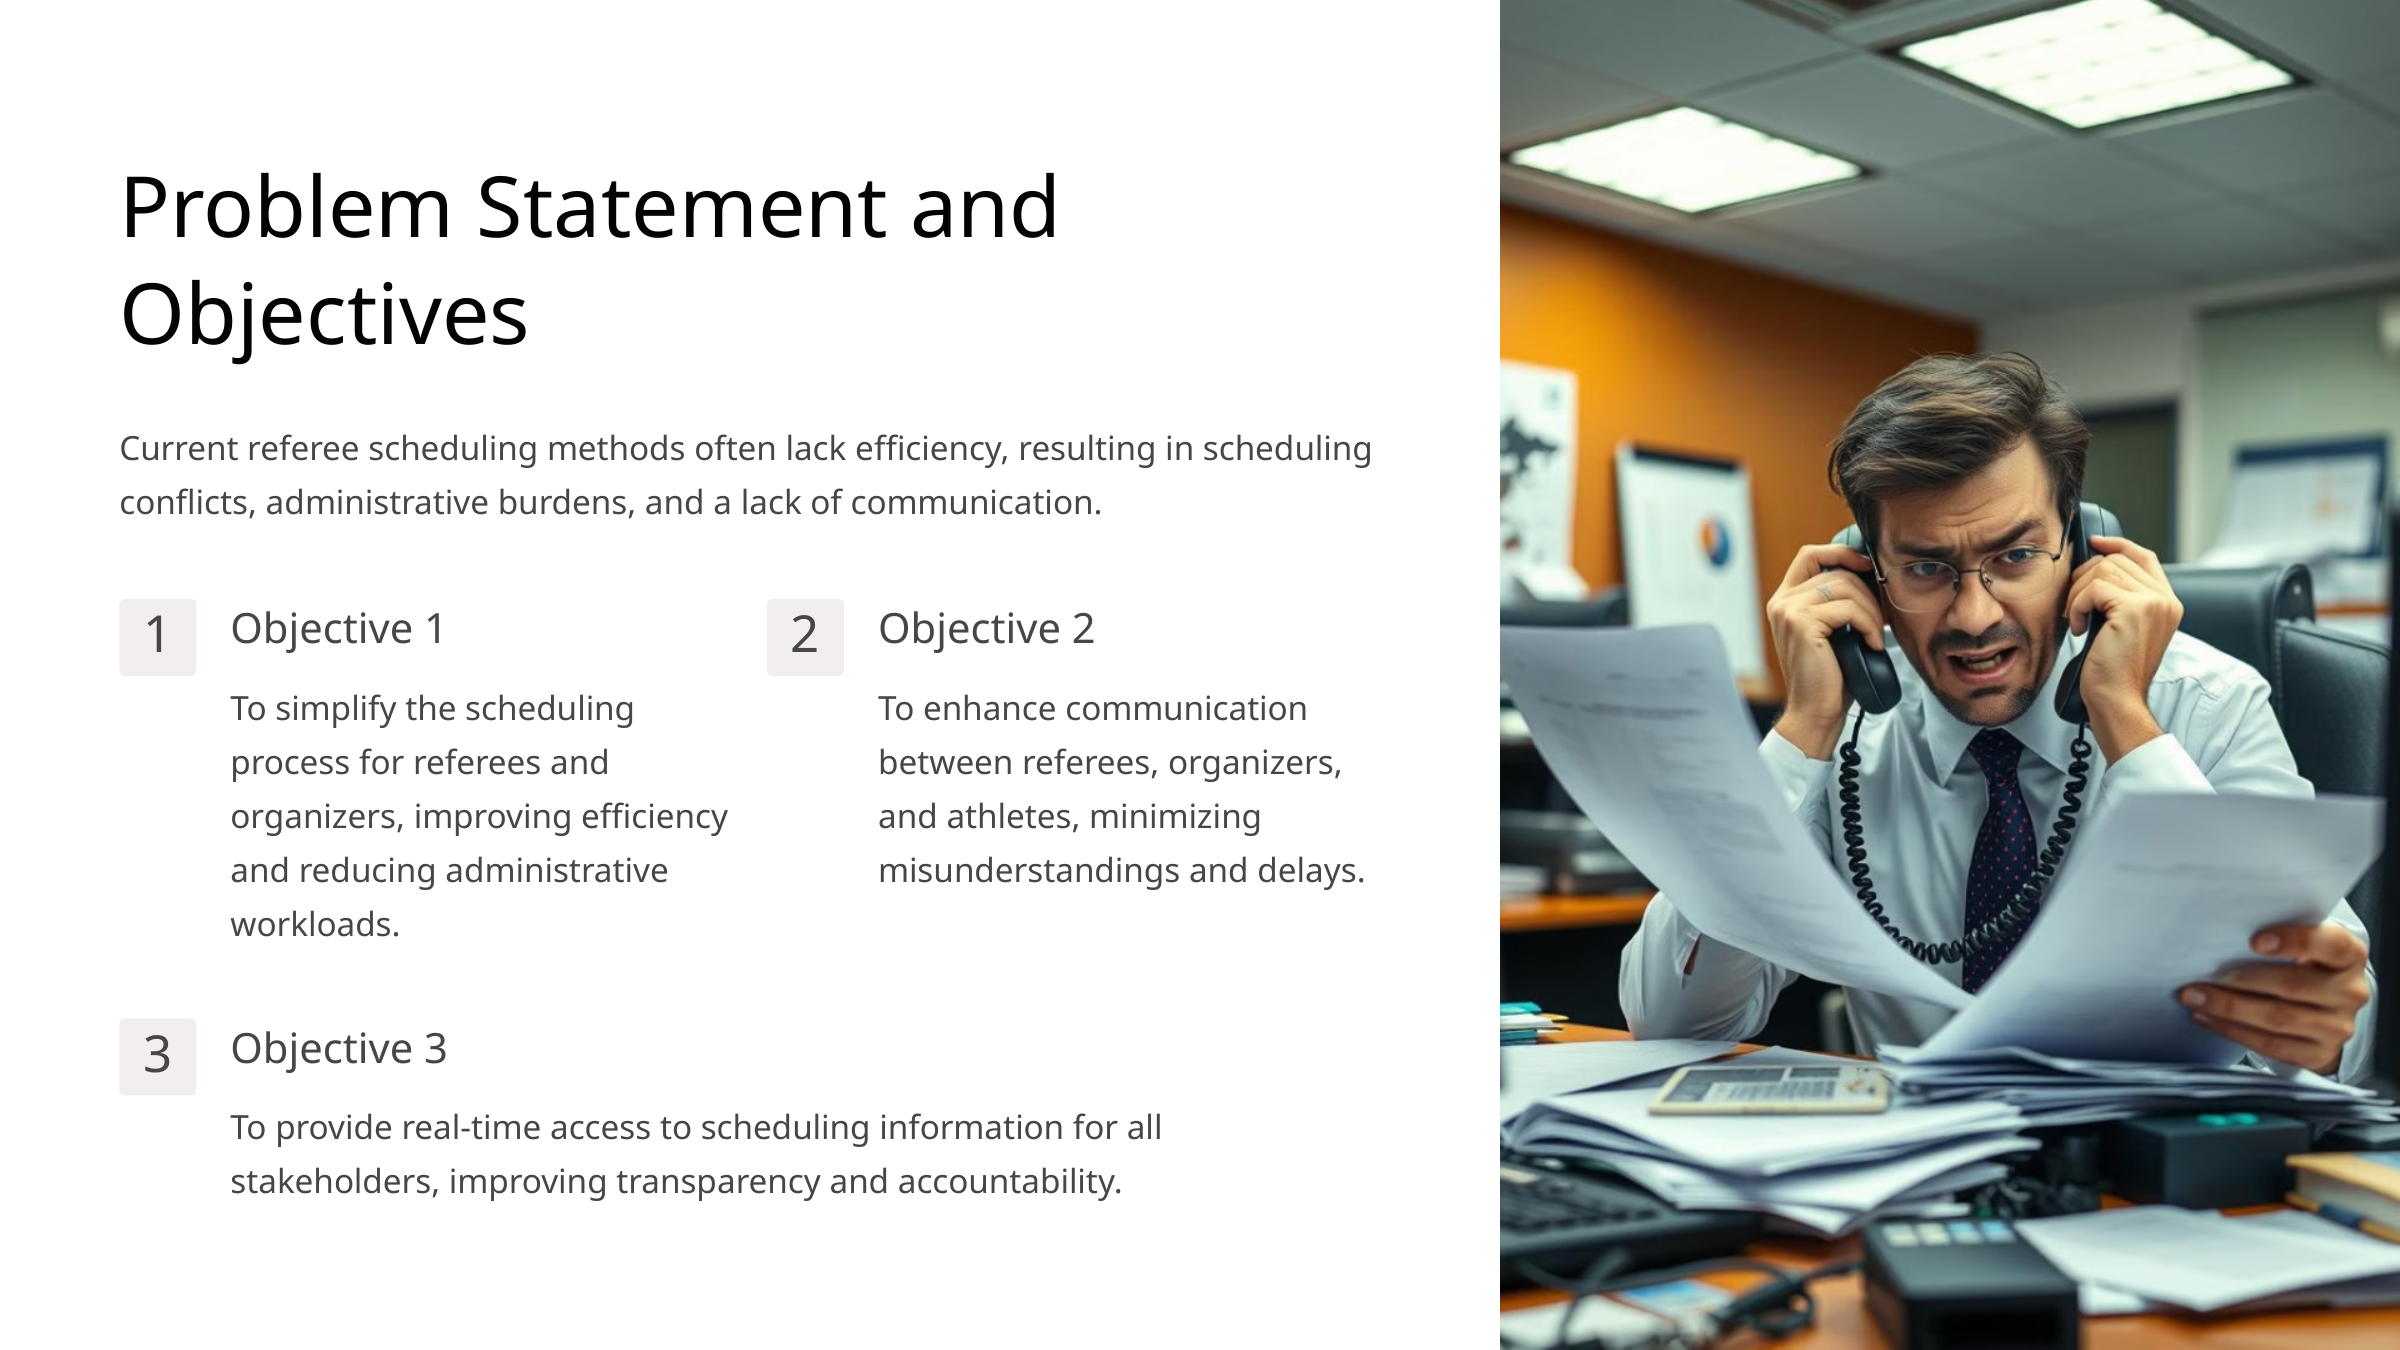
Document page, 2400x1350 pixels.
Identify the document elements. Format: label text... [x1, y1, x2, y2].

text_box 3 [142, 1031, 174, 1083]
text_box Objective 2 [878, 599, 1305, 653]
text_box [767, 598, 844, 676]
picture [1499, 0, 2400, 1350]
text_box To simplify the scheduling process for referees and organizers, improving efficiency and reducing administrative workloads. [230, 672, 733, 946]
text_box To enhance communication between referees, organizers, and athletes, minimizing misunderstandings and delays. [878, 672, 1381, 946]
text_box Problem Statement and Objectives [119, 148, 1381, 362]
text_box Current referee scheduling methods often lack efficiency, resulting in scheduling conflicts, administrative burdens, and a lack of communication. [119, 413, 1381, 523]
text_box Objective 3 [230, 1018, 658, 1072]
text_box To provide real-time access to scheduling information for all stakeholders, improving transparency and accountability. [230, 1092, 1381, 1202]
text_box 2 [790, 611, 821, 664]
text_box Objective 1 [230, 599, 658, 653]
text_box 1 [148, 611, 167, 664]
text_box [119, 598, 197, 676]
text_box [119, 1018, 197, 1096]
